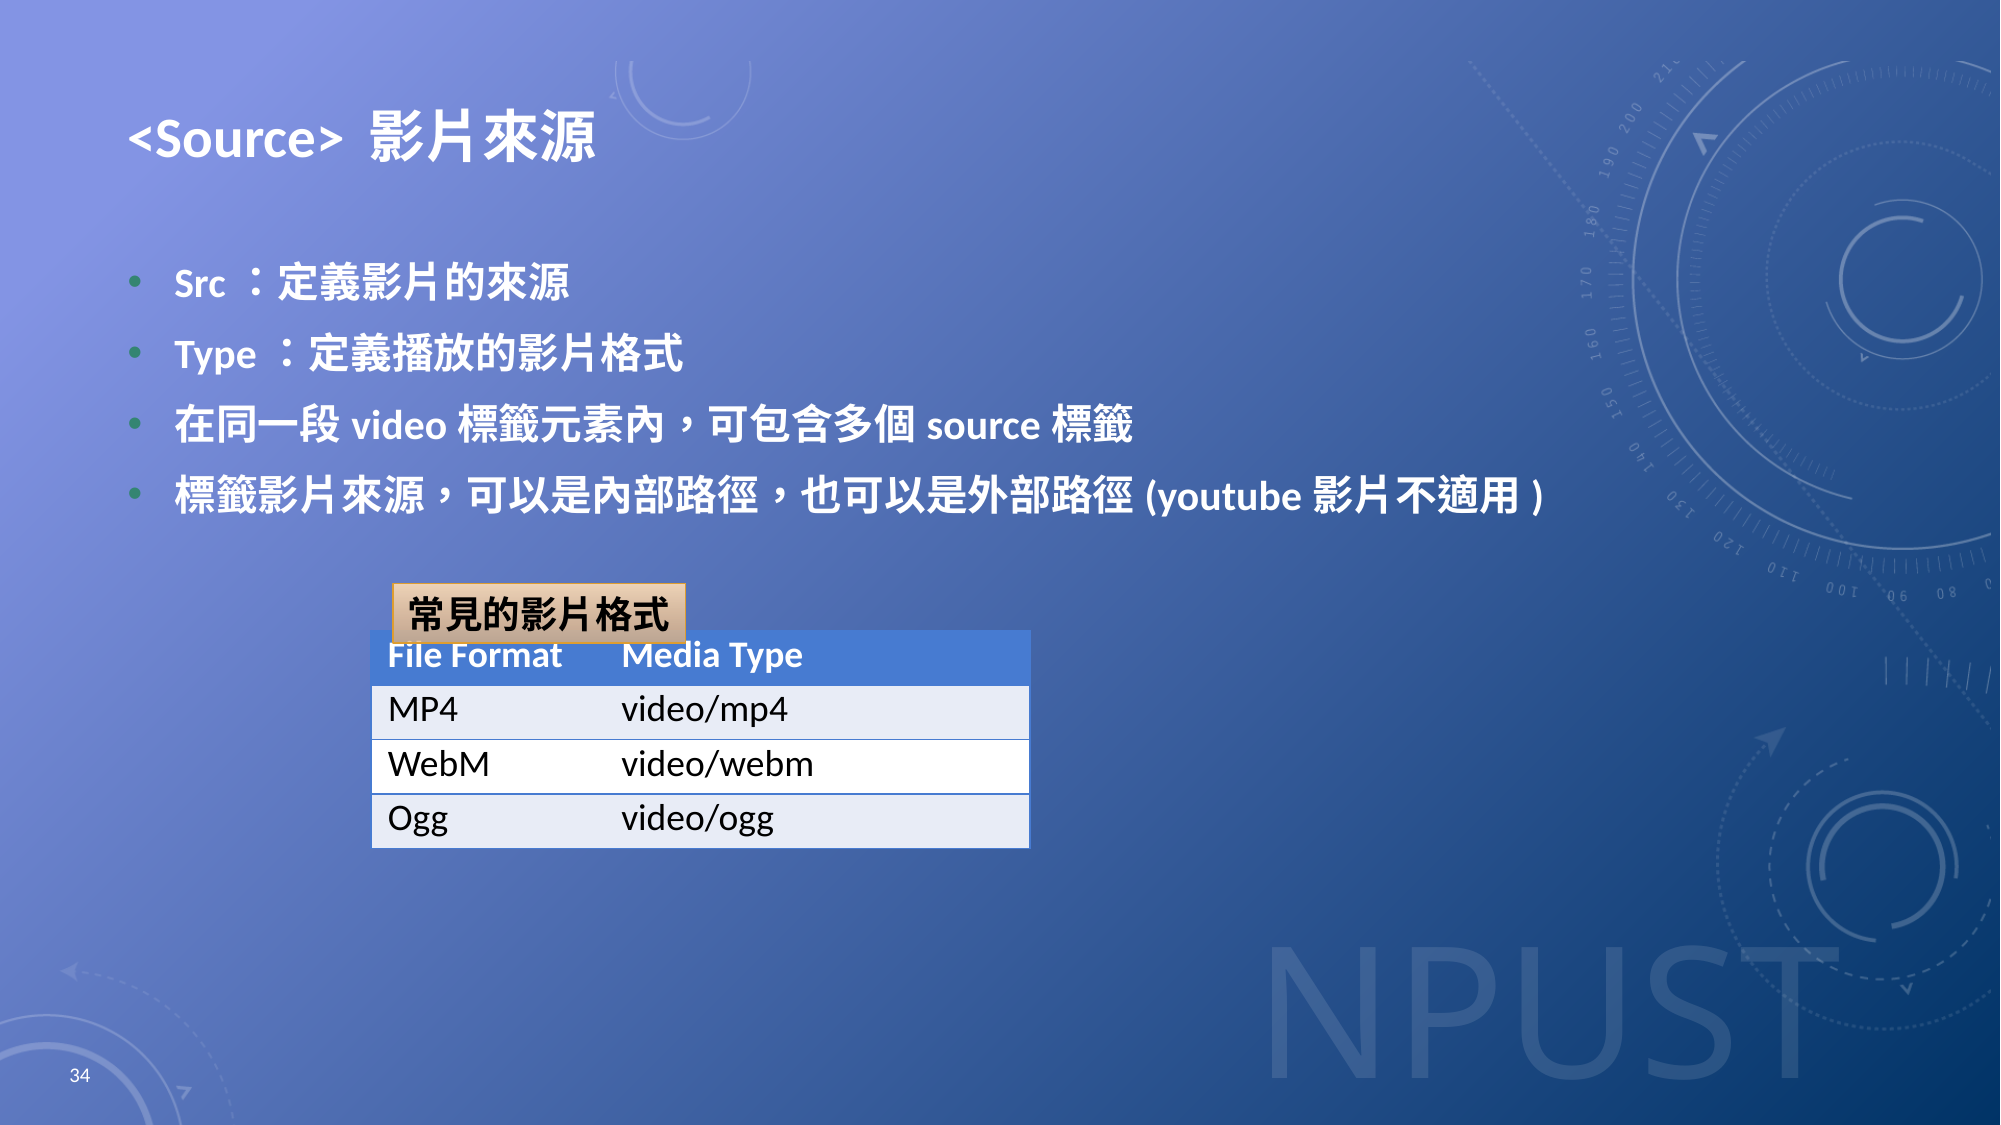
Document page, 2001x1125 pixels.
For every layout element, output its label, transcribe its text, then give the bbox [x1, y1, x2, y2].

title <Source> 影片來源 [112, 24, 1775, 177]
slide_number 34 [14, 1043, 106, 1106]
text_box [371, 583, 1030, 878]
picture [0, 61, 1991, 1125]
list Src：定義影片的來源 Type：定義播放的影片格式 在同一段video標籤元素內，可包含多個source標籤 標籤影片來源，可以是內部路徑，也可以是外部路徑(youtube影片不適用) [112, 248, 1775, 950]
